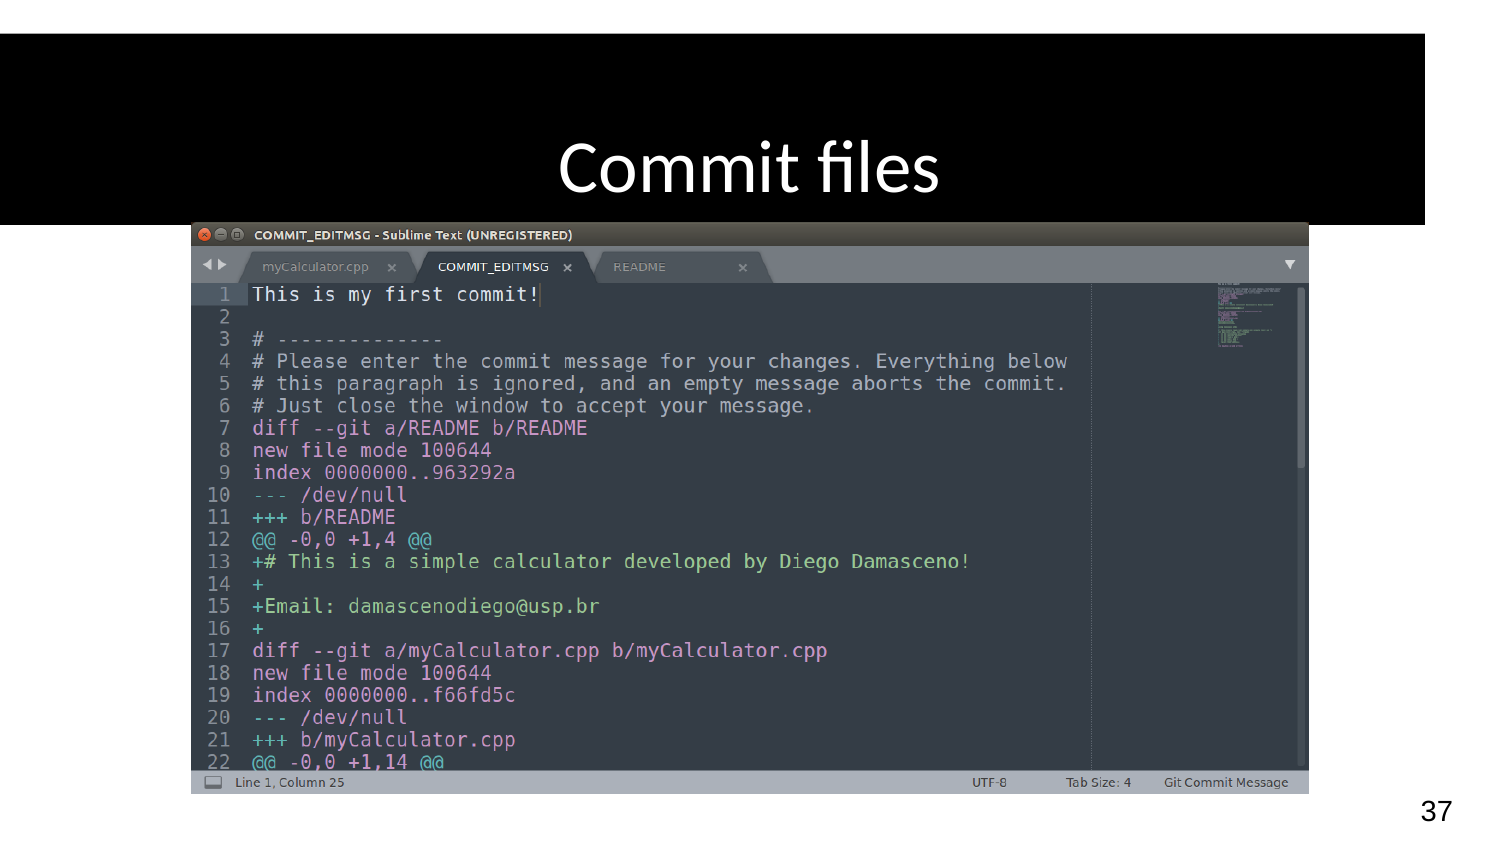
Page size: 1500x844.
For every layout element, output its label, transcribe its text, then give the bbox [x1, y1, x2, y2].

title Commit files [75, 33, 1425, 223]
picture [191, 222, 1309, 794]
